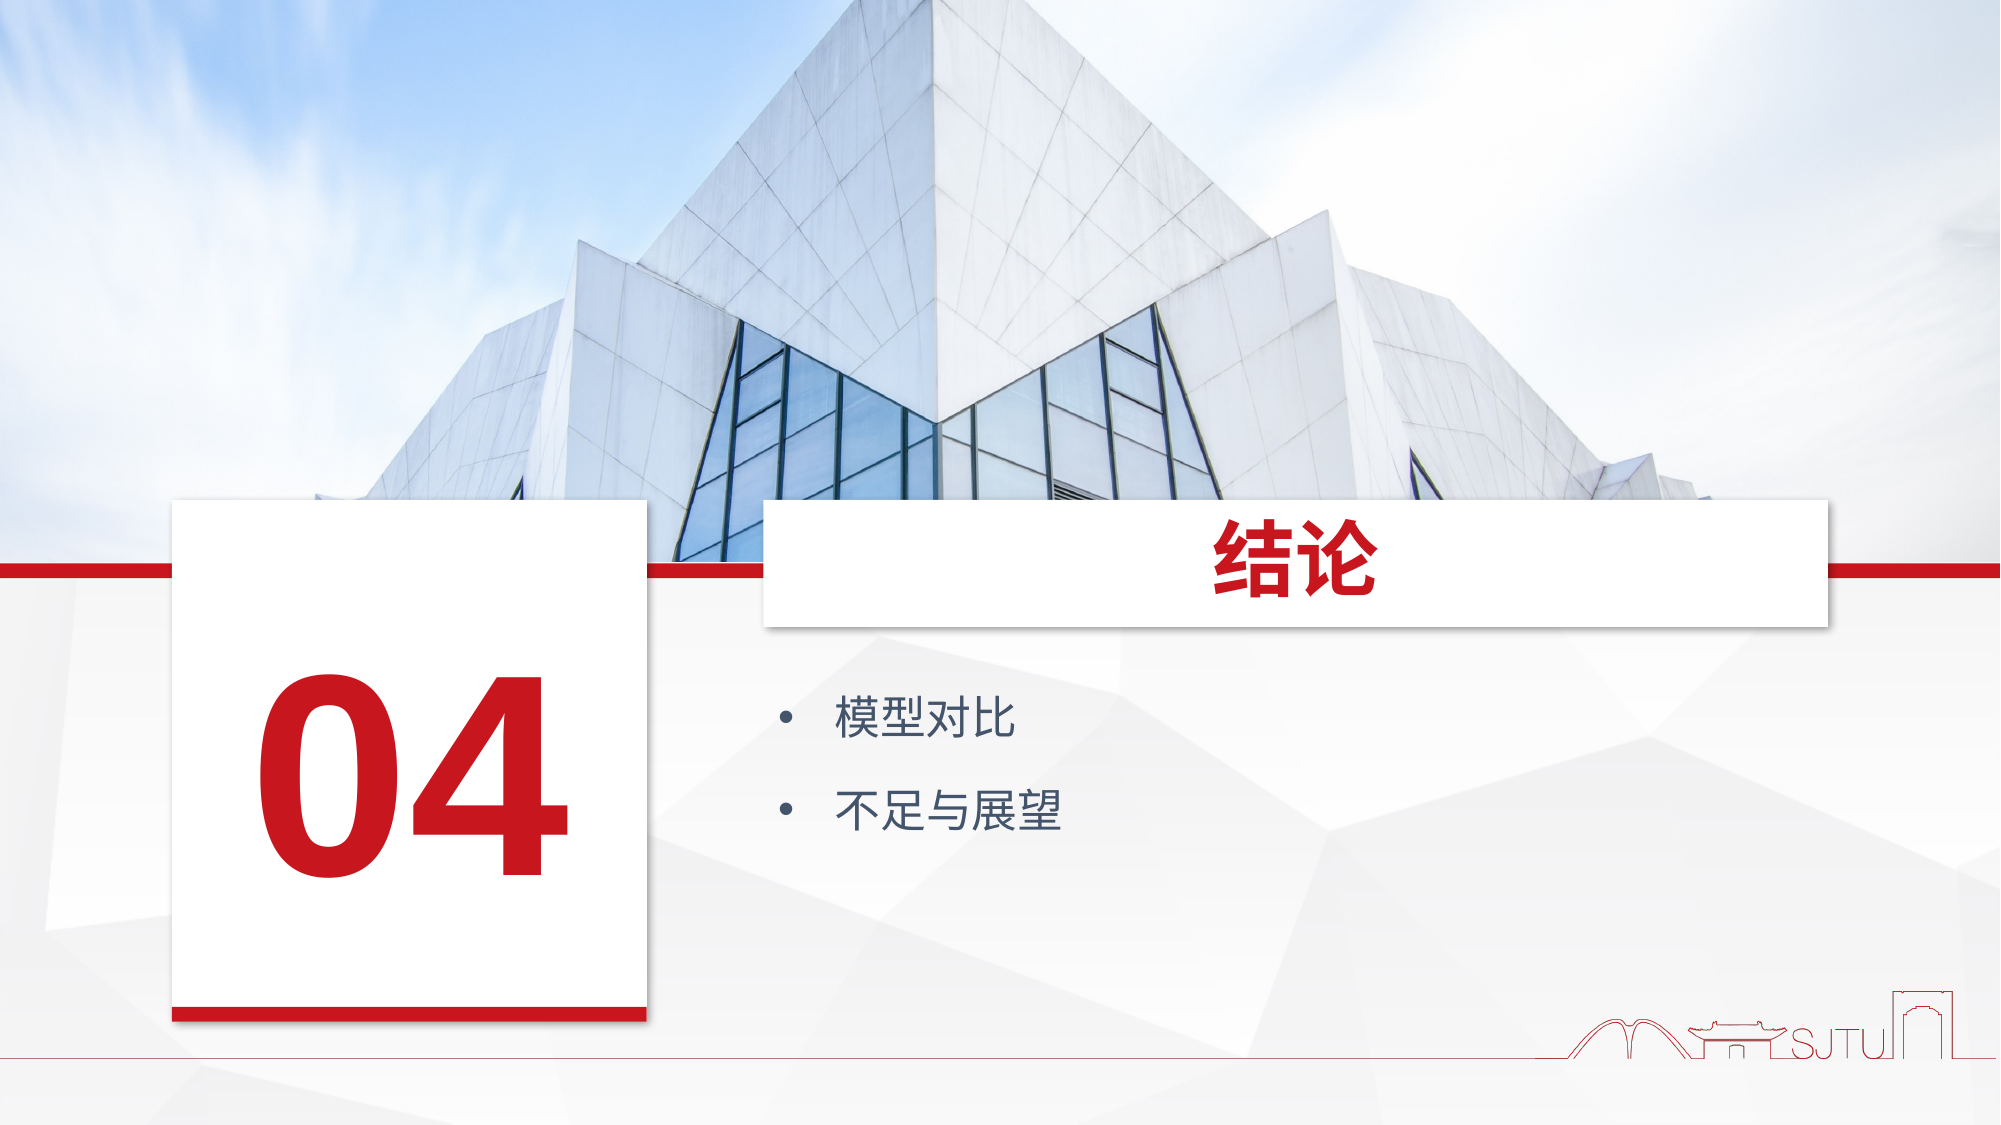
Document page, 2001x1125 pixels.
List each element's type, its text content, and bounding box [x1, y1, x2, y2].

picture [0, 579, 2000, 1125]
picture [0, 0, 2000, 563]
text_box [171, 499, 647, 1022]
title 结论 [763, 562, 1828, 627]
list 模型对比 不足与展望 [763, 665, 1828, 1078]
